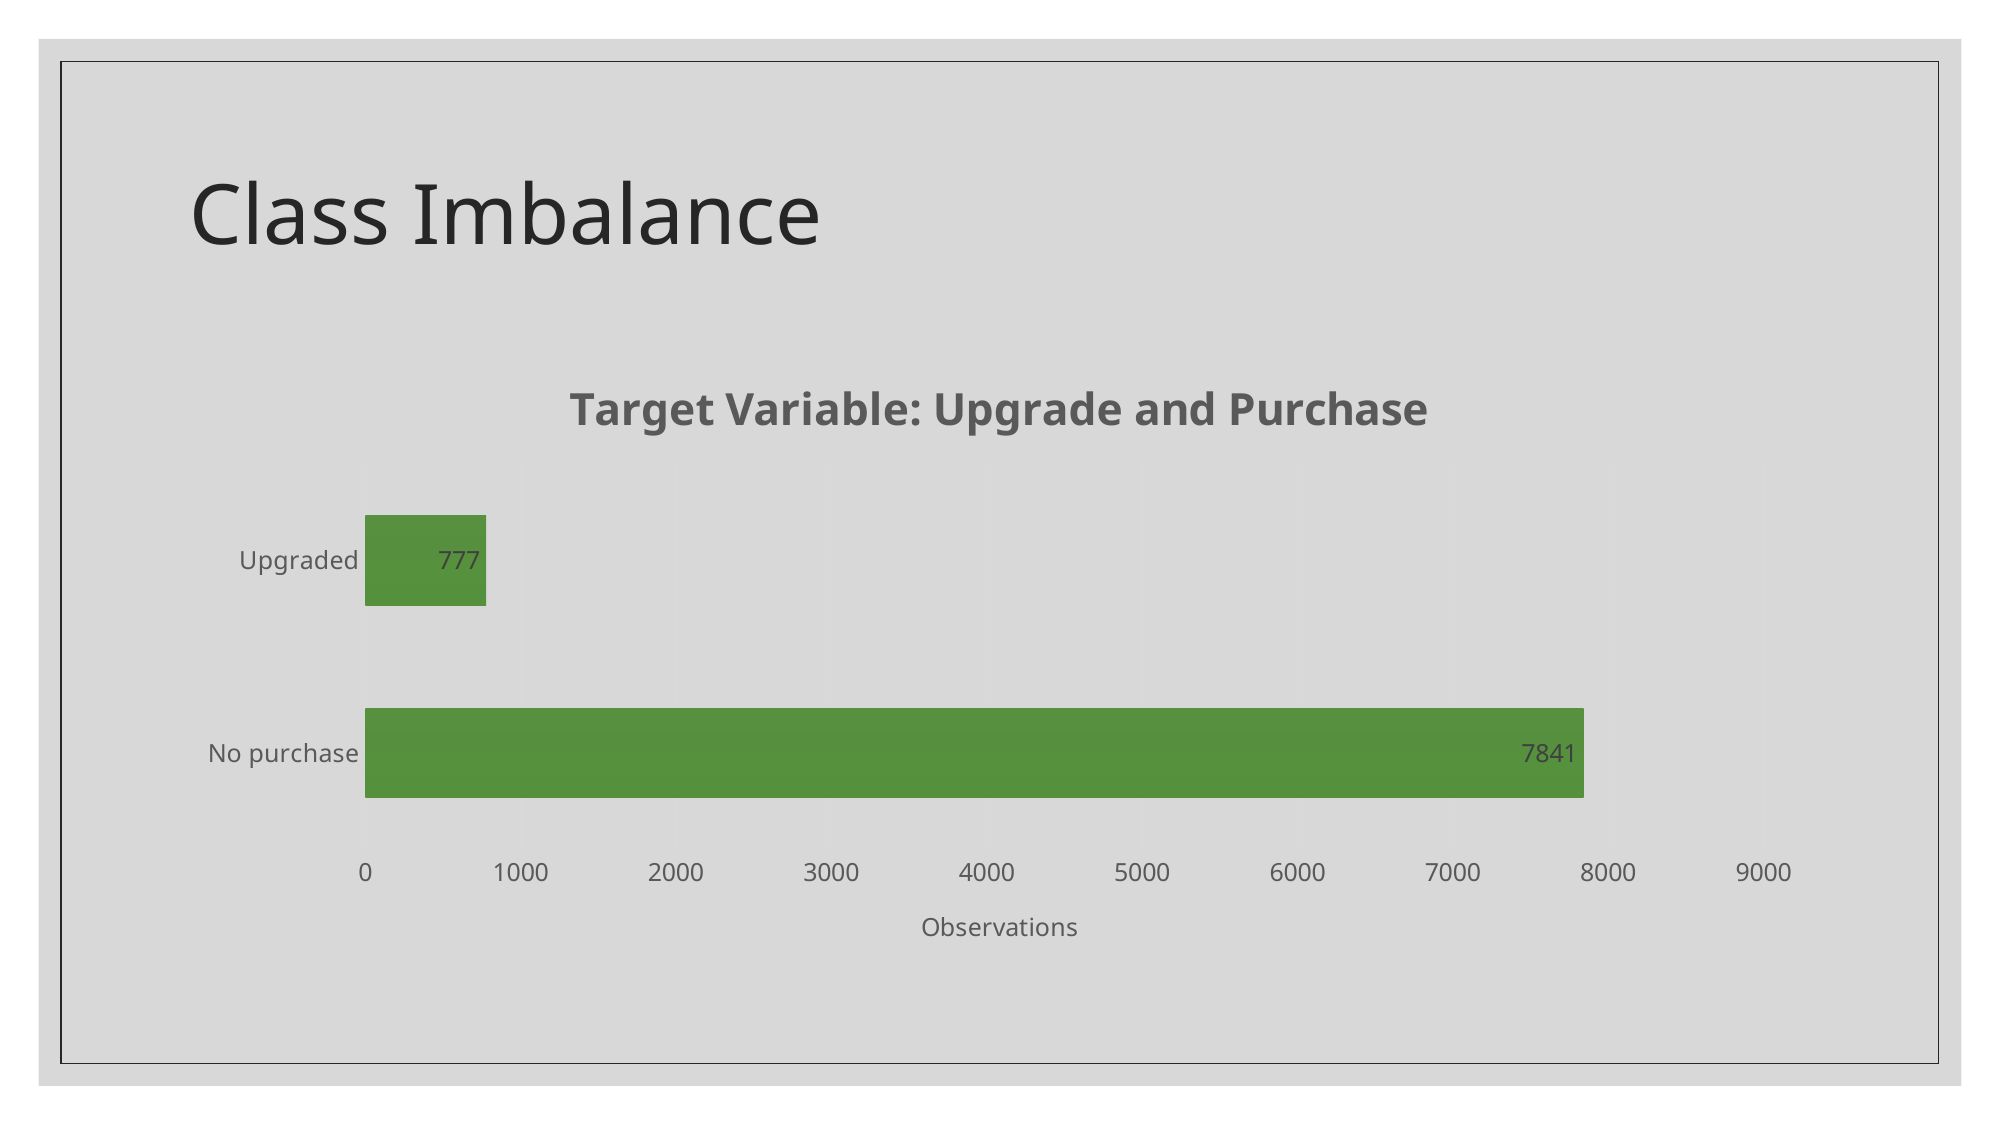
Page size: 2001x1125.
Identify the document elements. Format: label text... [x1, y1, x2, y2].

chart [174, 344, 1825, 977]
title Class Imbalance [174, 105, 1825, 331]
